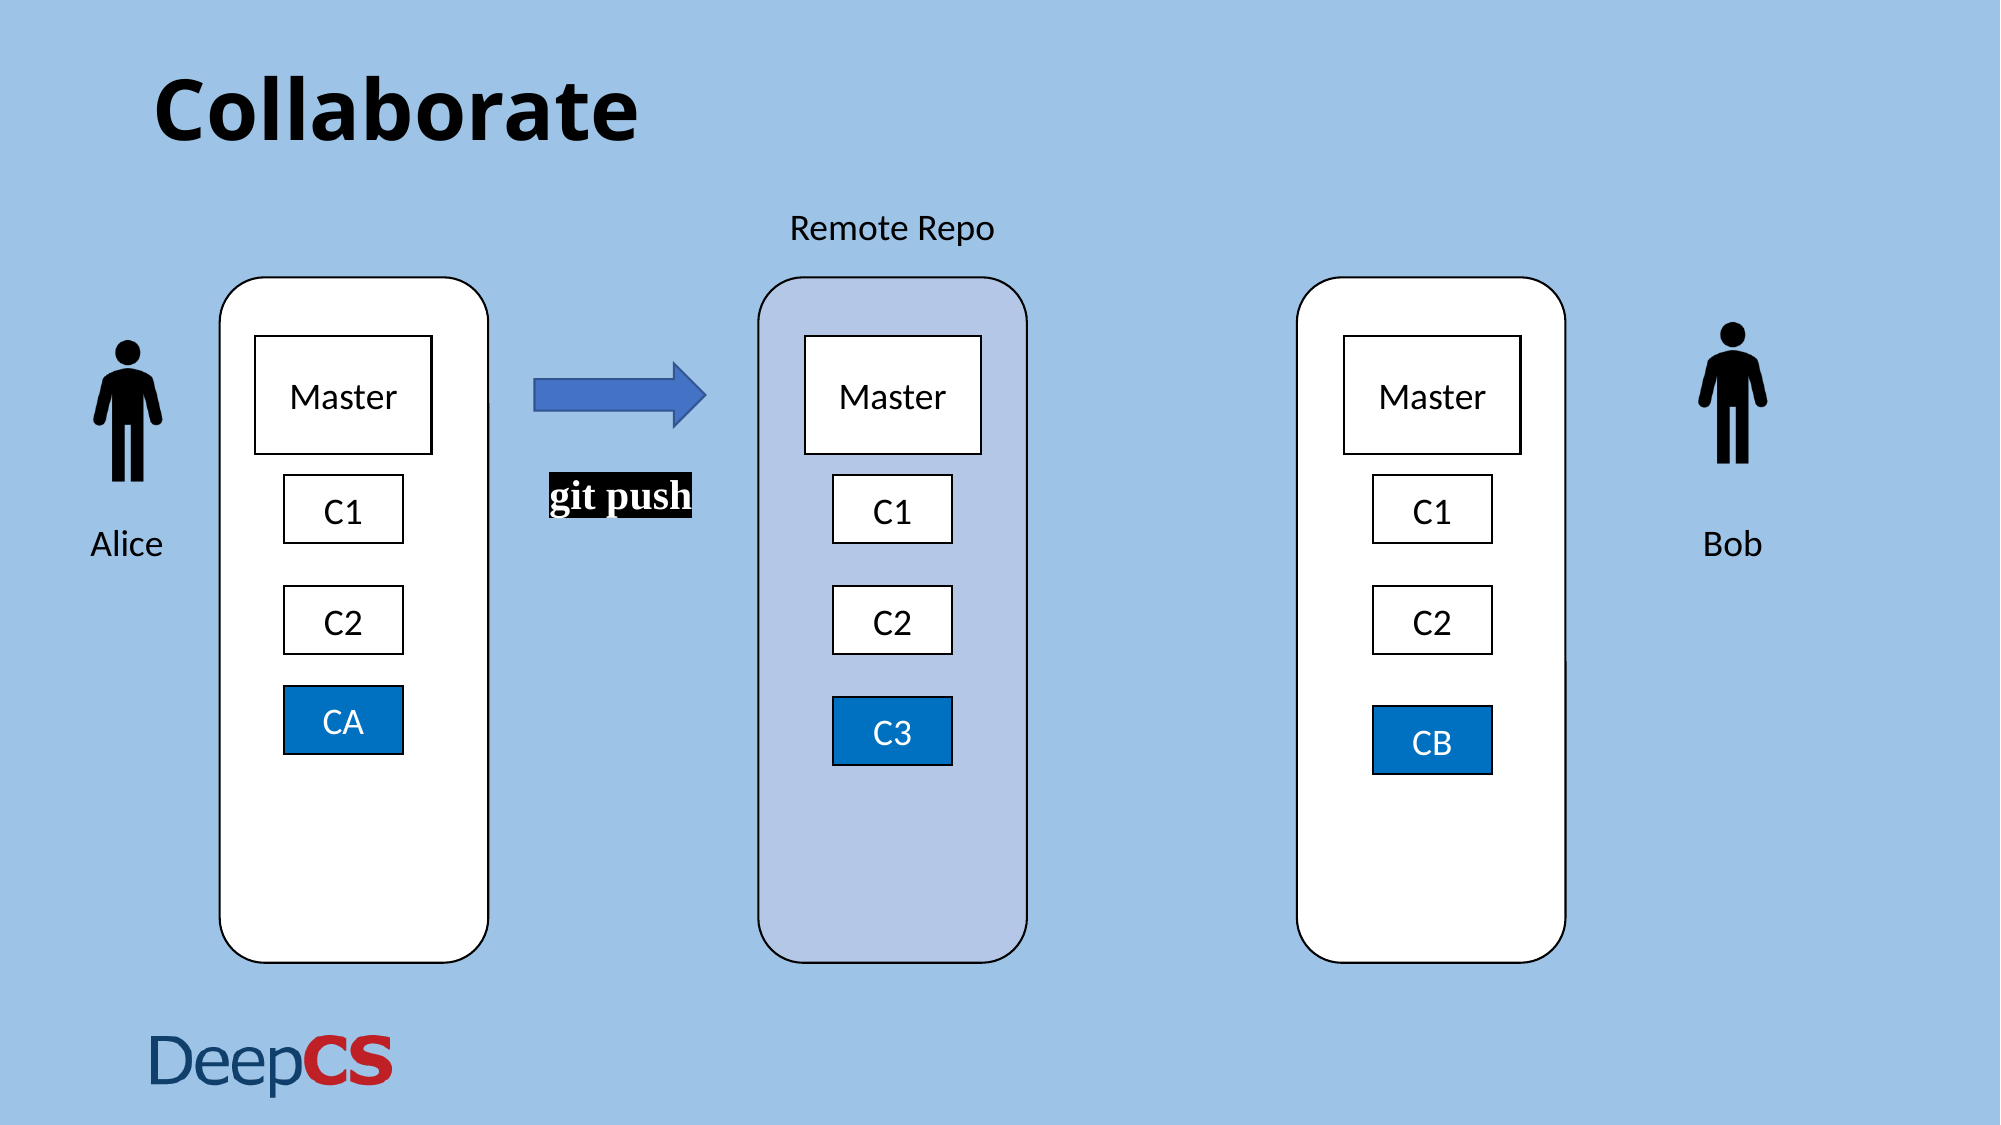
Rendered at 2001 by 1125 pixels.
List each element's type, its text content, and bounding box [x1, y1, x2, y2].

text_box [219, 277, 1566, 963]
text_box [255, 335, 432, 654]
title Collaborate [137, 59, 1846, 167]
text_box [1344, 335, 1521, 654]
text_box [1643, 317, 1822, 573]
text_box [804, 335, 981, 654]
text_box Remote Repo [758, 195, 1027, 256]
picture [137, 1022, 398, 1109]
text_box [34, 335, 220, 573]
